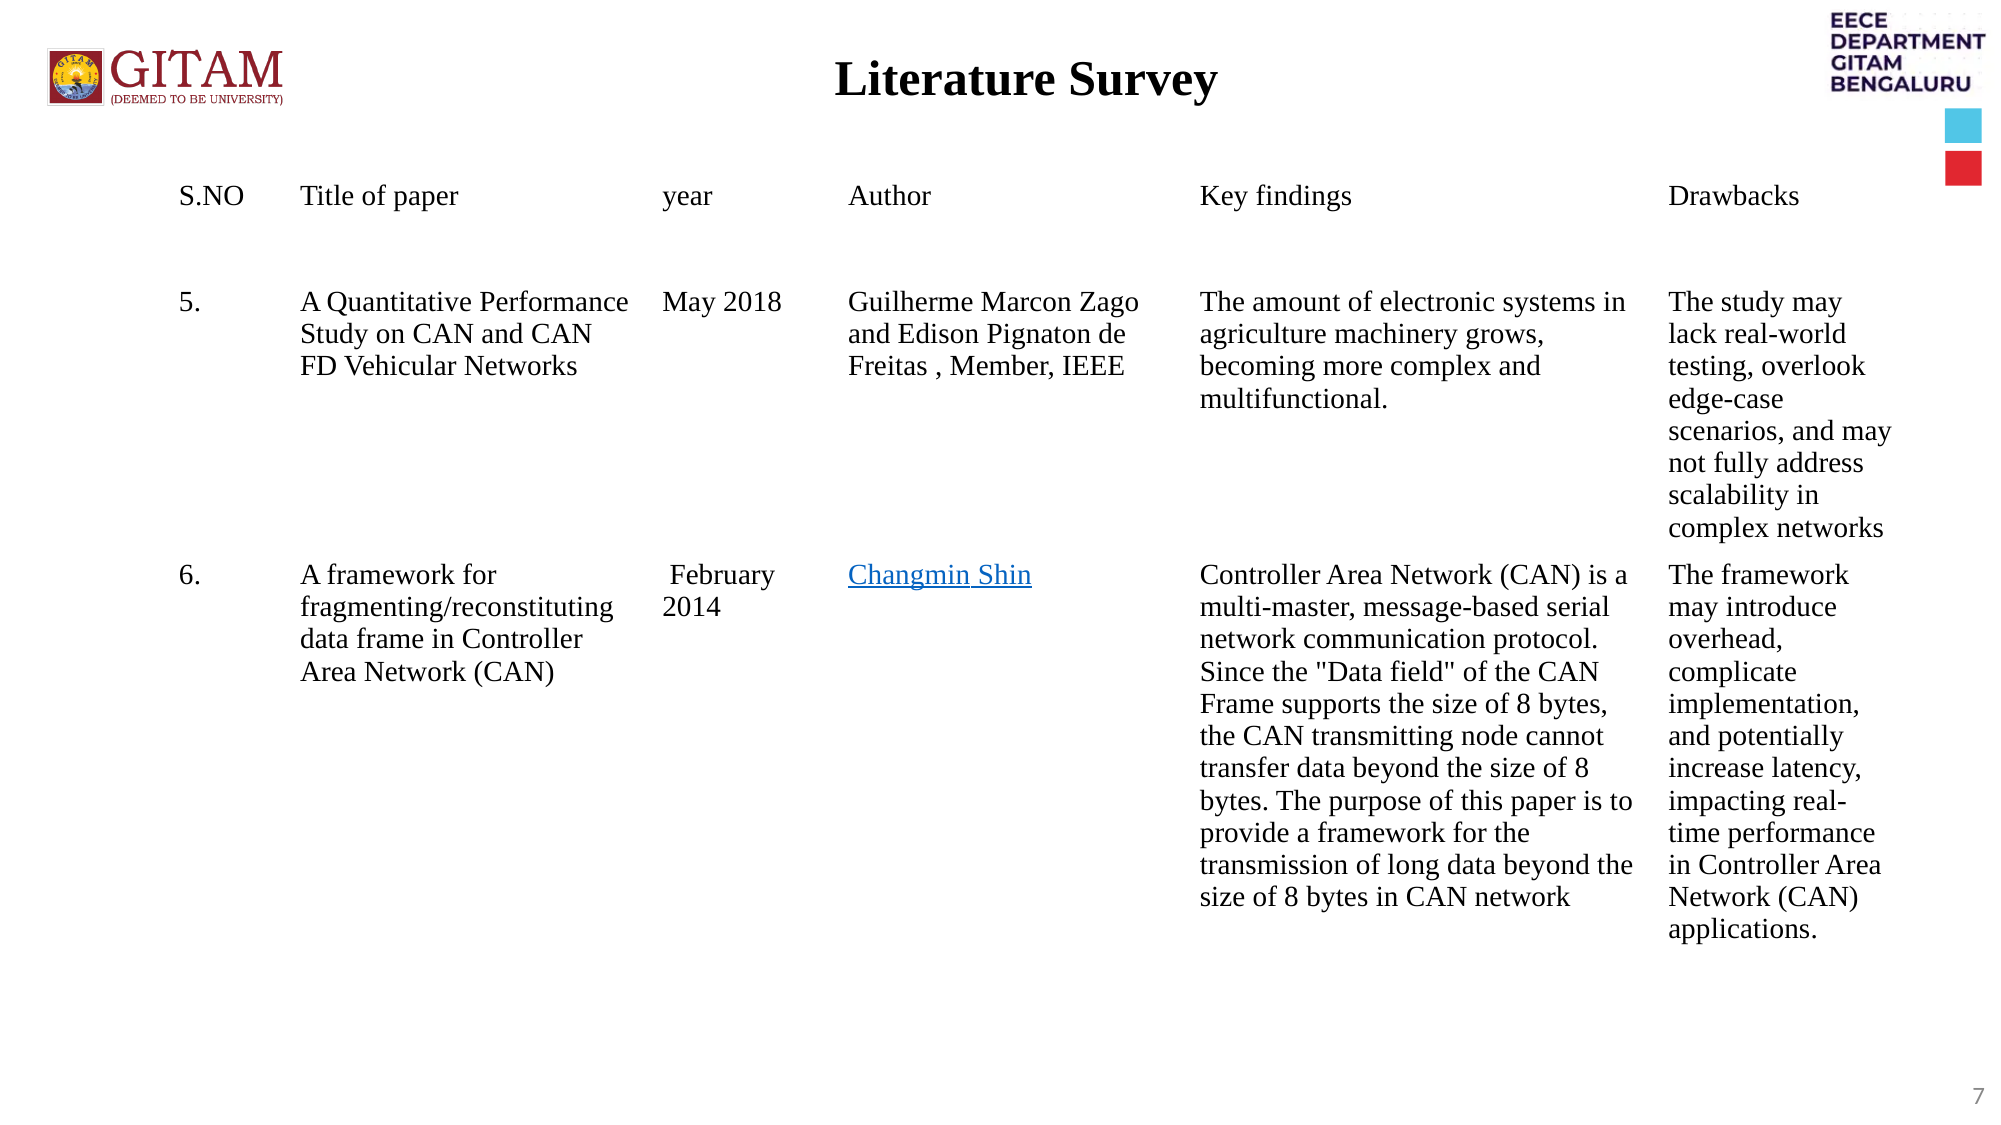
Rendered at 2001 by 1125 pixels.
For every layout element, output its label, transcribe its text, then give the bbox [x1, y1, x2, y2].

table_cell 6. [164, 551, 285, 953]
table_cell A Quantitative Performance Study on CAN and CAN FD Vehicular Networks [285, 278, 647, 551]
table_cell Controller Area Network (CAN) is a multi-master, message-based serial network communication protocol. Since the "Data field" of the CAN Frame supports the size of 8 bytes, the CAN transmitting node cannot transfer data beyond the size of 8 bytes. The purpose of this paper is to provide a framework for the transmission of long data beyond the size of 8 bytes in CAN network [1185, 551, 1653, 953]
table_header Title of paper [285, 172, 647, 278]
table_cell May 2018 [647, 278, 833, 551]
table_header Key findings [1185, 172, 1653, 278]
table_cell The amount of electronic systems in agriculture machinery grows, becoming more complex and multifunctional. [1185, 278, 1653, 551]
table_cell Changmin Shin [833, 551, 1185, 953]
table_header Author [833, 172, 1185, 278]
text_box Literature Survey [163, 38, 1889, 119]
table_cell 5. [164, 278, 285, 551]
picture [1824, 1, 2000, 101]
table_cell The framework may introduce overhead, complicate implementation, and potentially increase latency, impacting real-time performance in Controller Area Network (CAN) applications. [1653, 551, 1909, 953]
table_cell February 2014 [647, 551, 833, 953]
table_header S.NO [164, 172, 285, 278]
slide_number 7 [1550, 1065, 2000, 1125]
table_header Drawbacks [1653, 172, 1909, 278]
table_header year [647, 172, 833, 278]
table_cell The study may lack real-world testing, overlook edge-case scenarios, and may not fully address scalability in complex networks [1653, 278, 1909, 551]
picture [43, 42, 163, 112]
table_cell Guilherme Marcon Zago and Edison Pignaton de Freitas , Member, IEEE [833, 278, 1185, 551]
table_cell A framework for fragmenting/reconstituting data frame in Controller Area Network (CAN) [285, 551, 647, 953]
